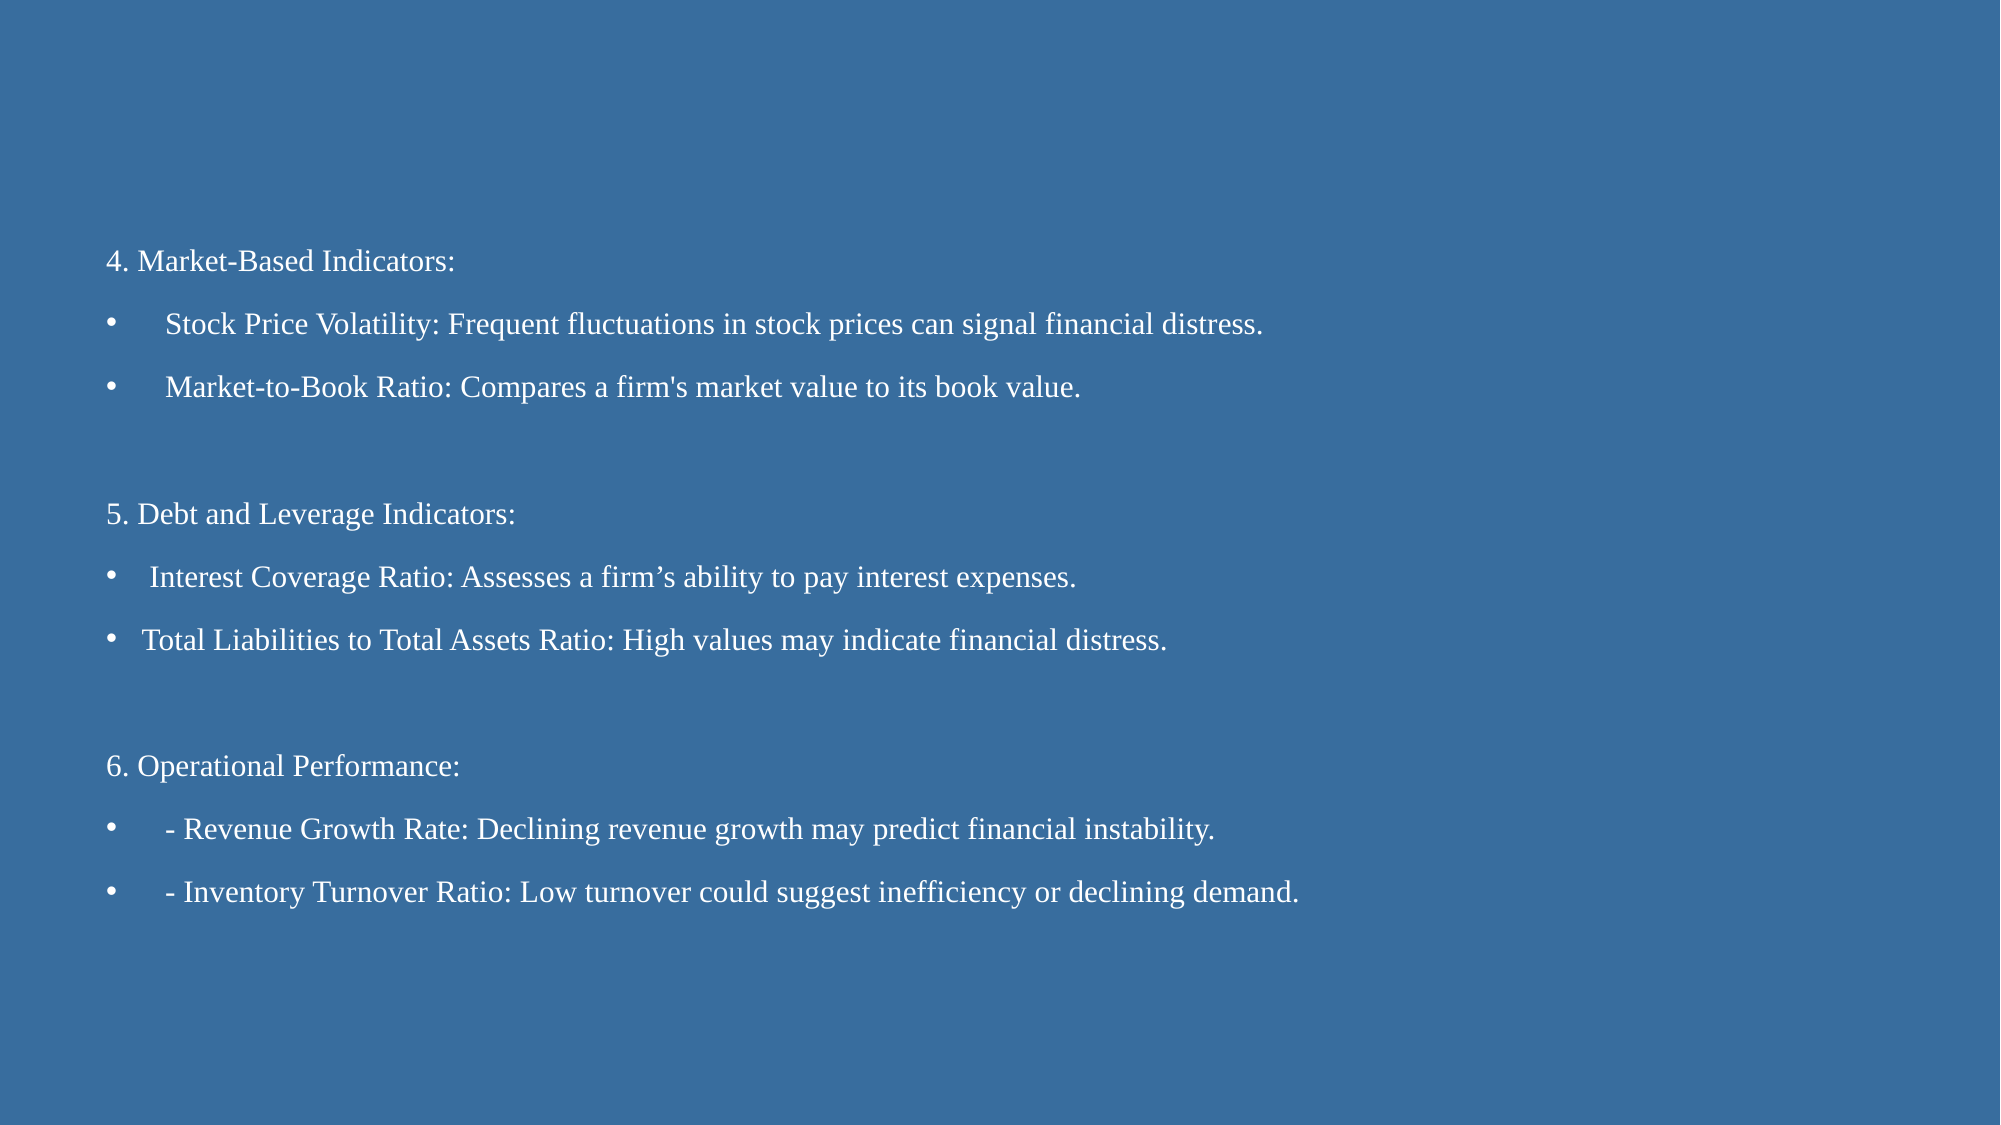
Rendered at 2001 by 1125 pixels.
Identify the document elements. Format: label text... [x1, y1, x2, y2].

list 4. Market-Based Indicators: Stock Price Volatility: Frequent fluctuations in stock prices can signal financial distress. Market-to-Book Ratio: Compares a firm's market value to its book value. 5. Debt and Leverage Indicators: Interest Coverage Ratio: Assesses a firm’s ability to pay interest expenses. Total Liabilities to Total Assets Ratio: High values may indicate financial distress. 6. Operational Performance: - Revenue Growth Rate: Declining revenue growth may predict financial instability. - Inventory Turnover Ratio: Low turnover could suggest inefficiency or declining demand. [91, 225, 1790, 925]
